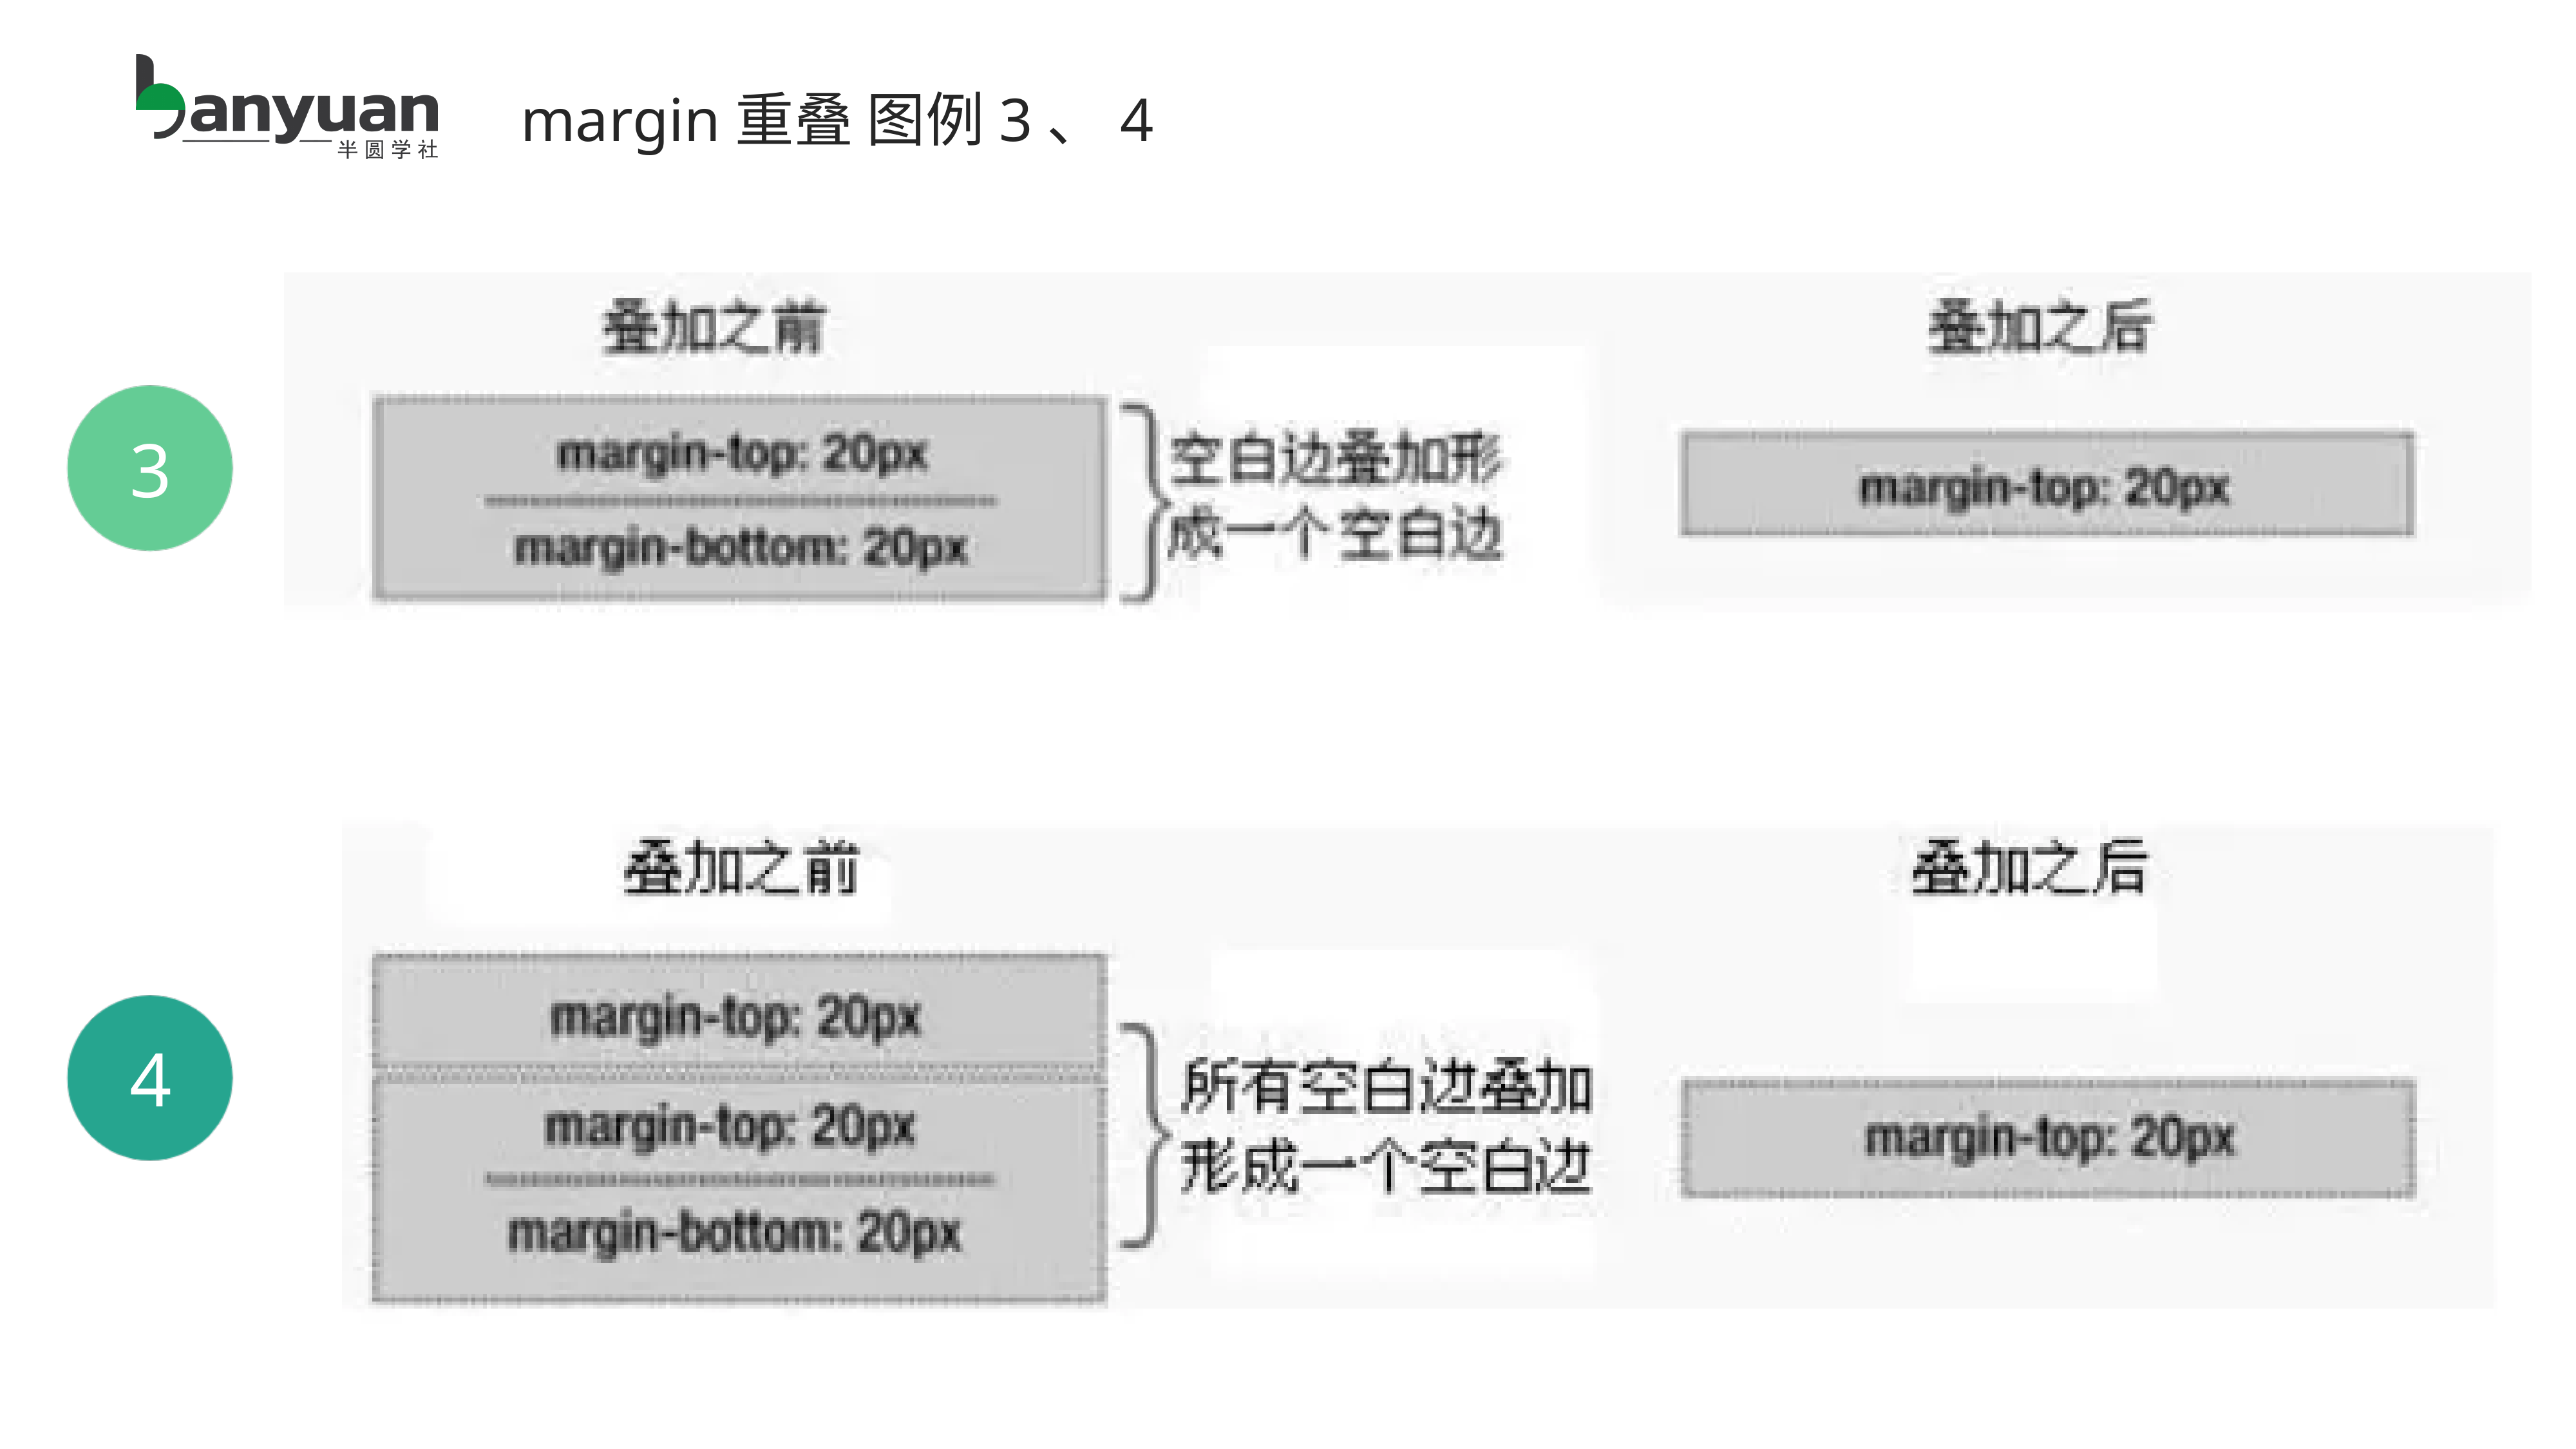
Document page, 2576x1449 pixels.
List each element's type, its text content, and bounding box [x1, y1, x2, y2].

text_box margin重叠 图例3、4 [511, 77, 2230, 158]
picture [66, 384, 235, 554]
picture [66, 994, 235, 1164]
picture [284, 272, 2558, 654]
picture [136, 54, 439, 160]
picture [341, 790, 2501, 1355]
